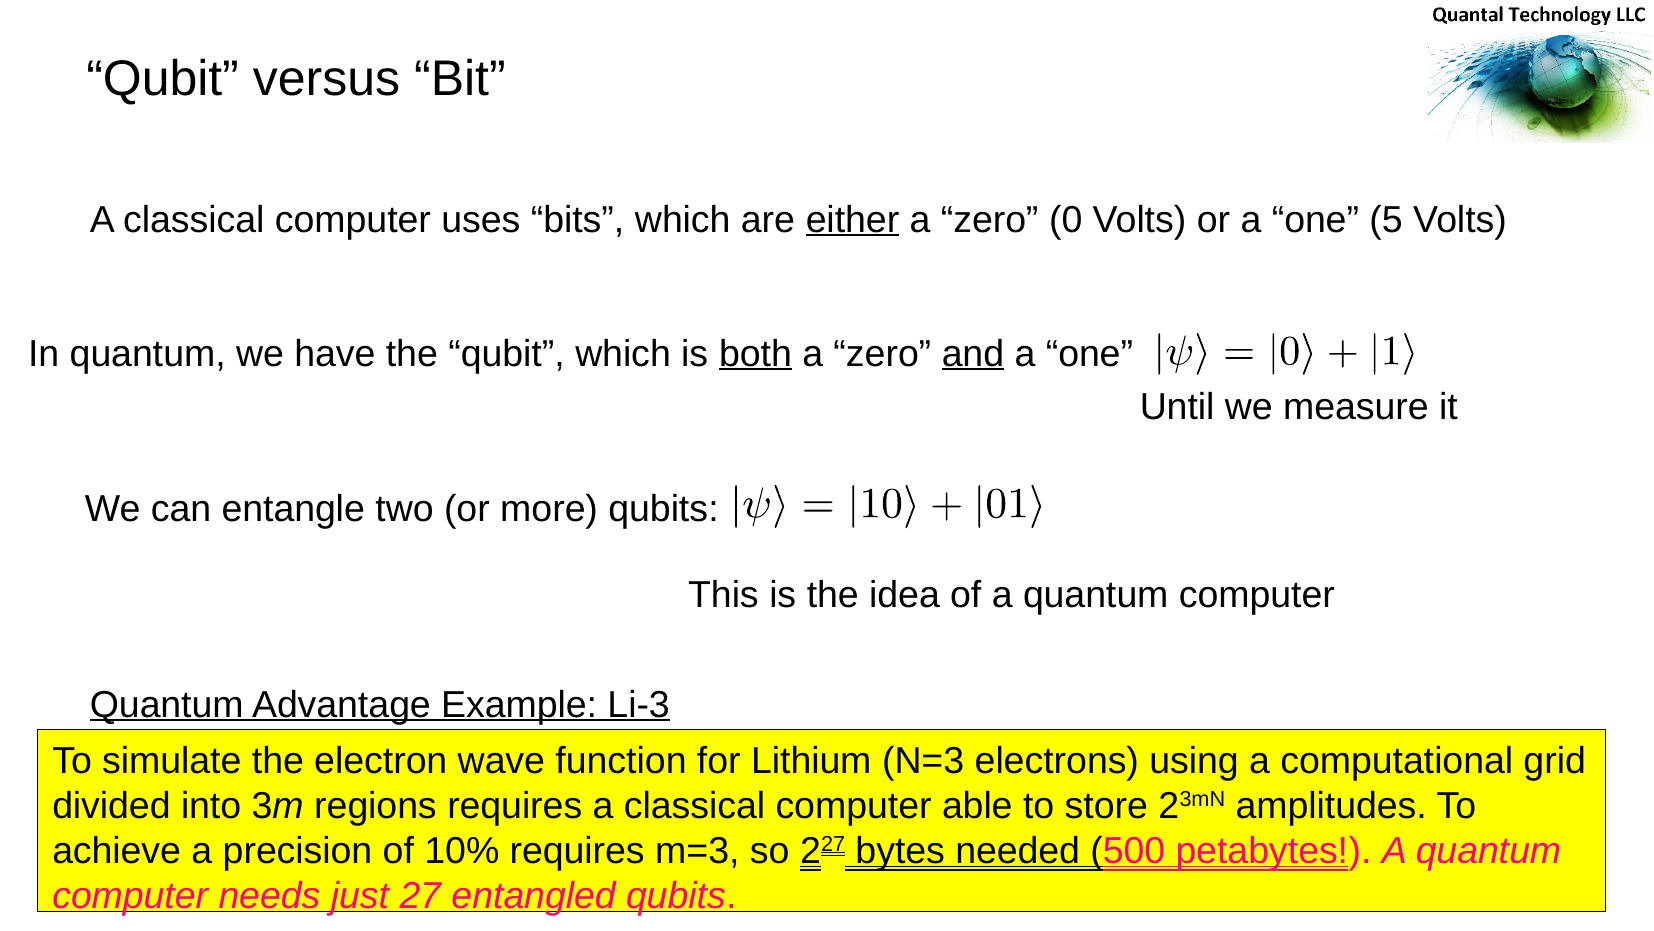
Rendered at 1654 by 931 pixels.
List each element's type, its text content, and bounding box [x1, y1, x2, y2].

text_box To simulate the electron wave function for Lithium (N=3 electrons) using a computational grid divided into 3m regions requires a classical computer able to store 23mN amplitudes. To achieve a precision of 10% requires m=3, so 227 bytes needed (500 petabytes!). A quantum computer needs just 27 entangled qubits. [37, 729, 1606, 912]
text_box [34, 37, 1275, 110]
picture [1428, 2, 1651, 143]
text_box A classical computer uses “bits”, which are either a “zero” (0 Volts) or a “one” (5 Volts) [75, 187, 1523, 245]
text_box This is the idea of a quantum computer [673, 562, 1351, 620]
text_box Quantum Advantage Example: Li-3 [74, 672, 685, 729]
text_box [1155, 332, 1414, 376]
text_box “Qubit” versus “Bit” [71, 37, 521, 108]
text_box Until we measure it [1125, 374, 1473, 432]
text_box In quantum, we have the “qubit”, which is both a “zero” and a “one” [13, 321, 1148, 378]
text_box We can entangle two (or more) qubits: [70, 476, 734, 534]
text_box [732, 484, 1042, 529]
